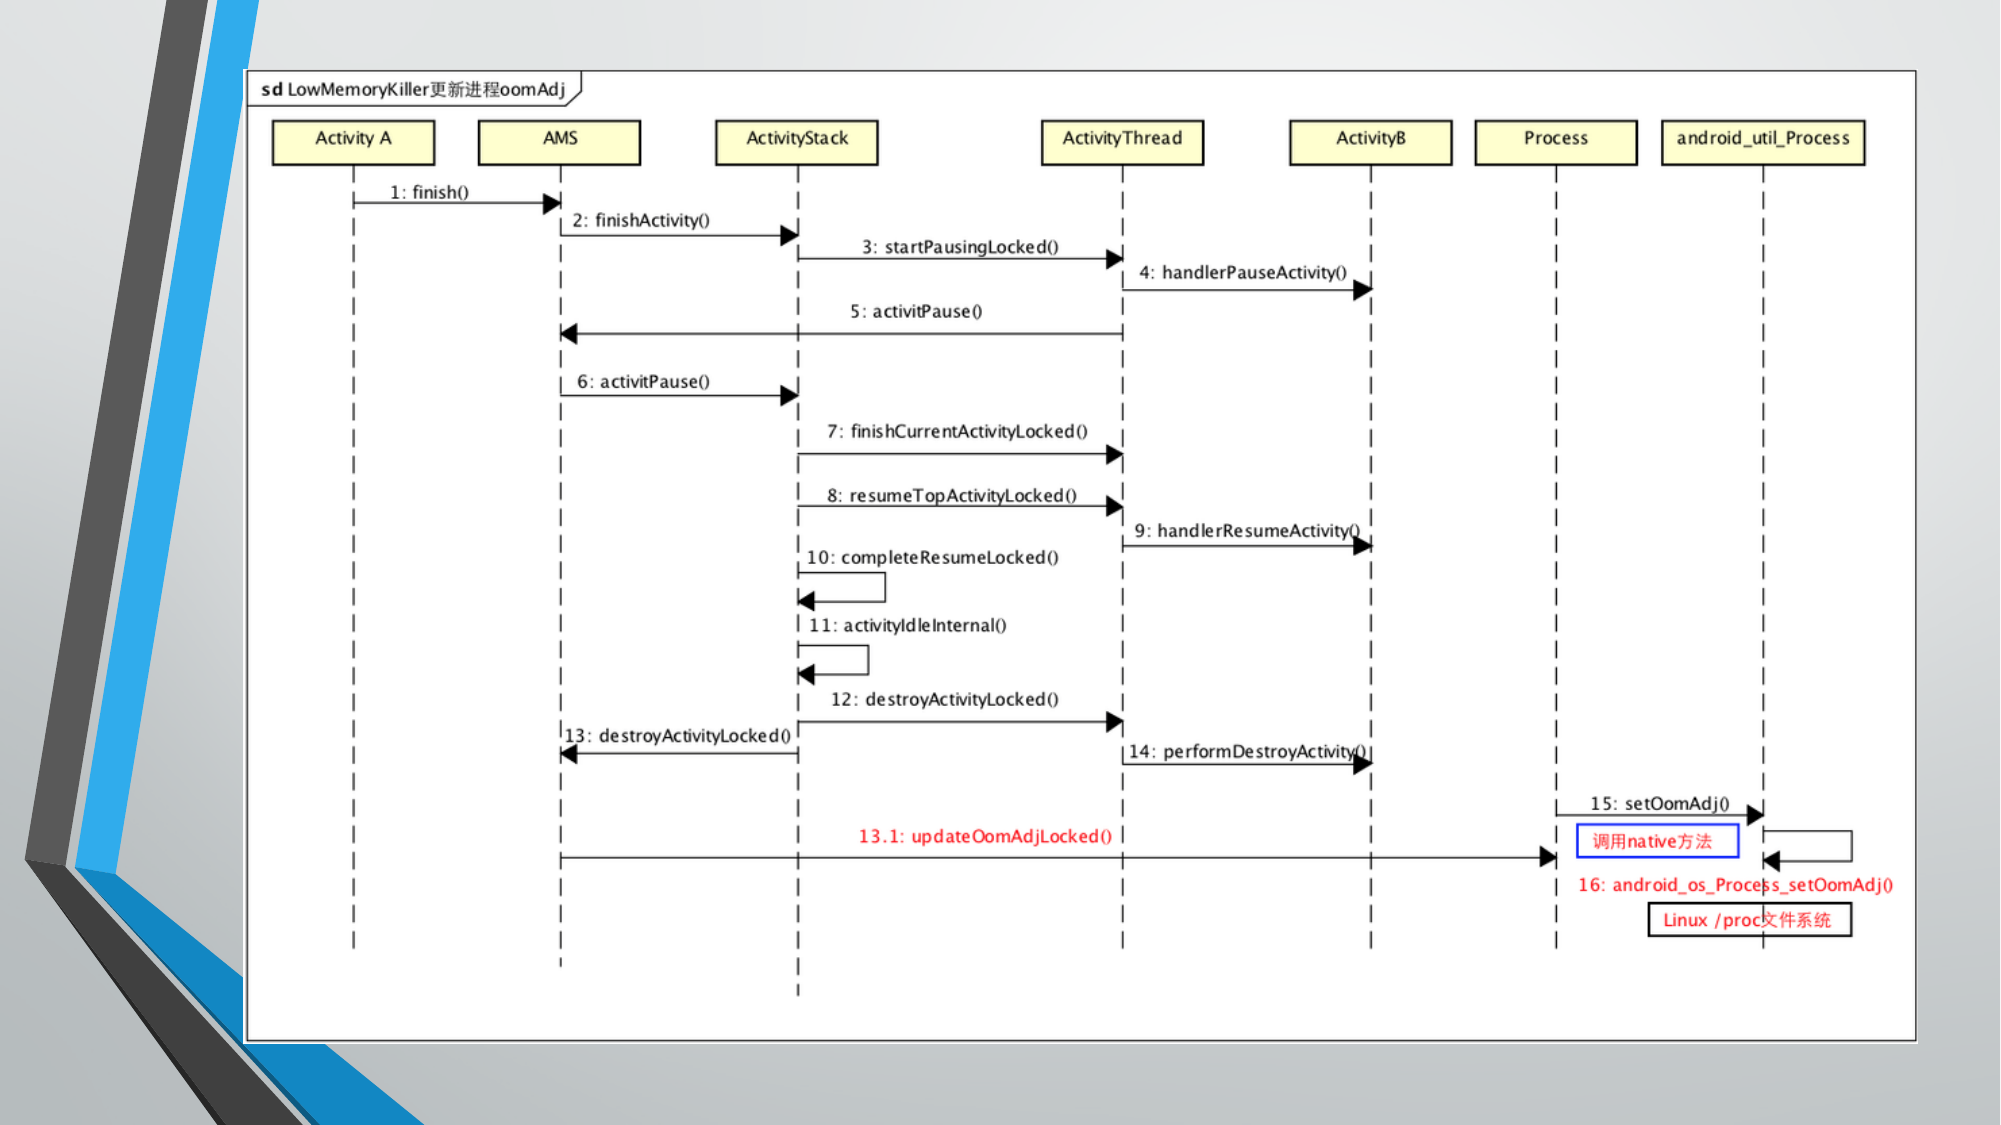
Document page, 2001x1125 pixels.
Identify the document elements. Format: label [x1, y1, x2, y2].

picture [243, 69, 1919, 1044]
